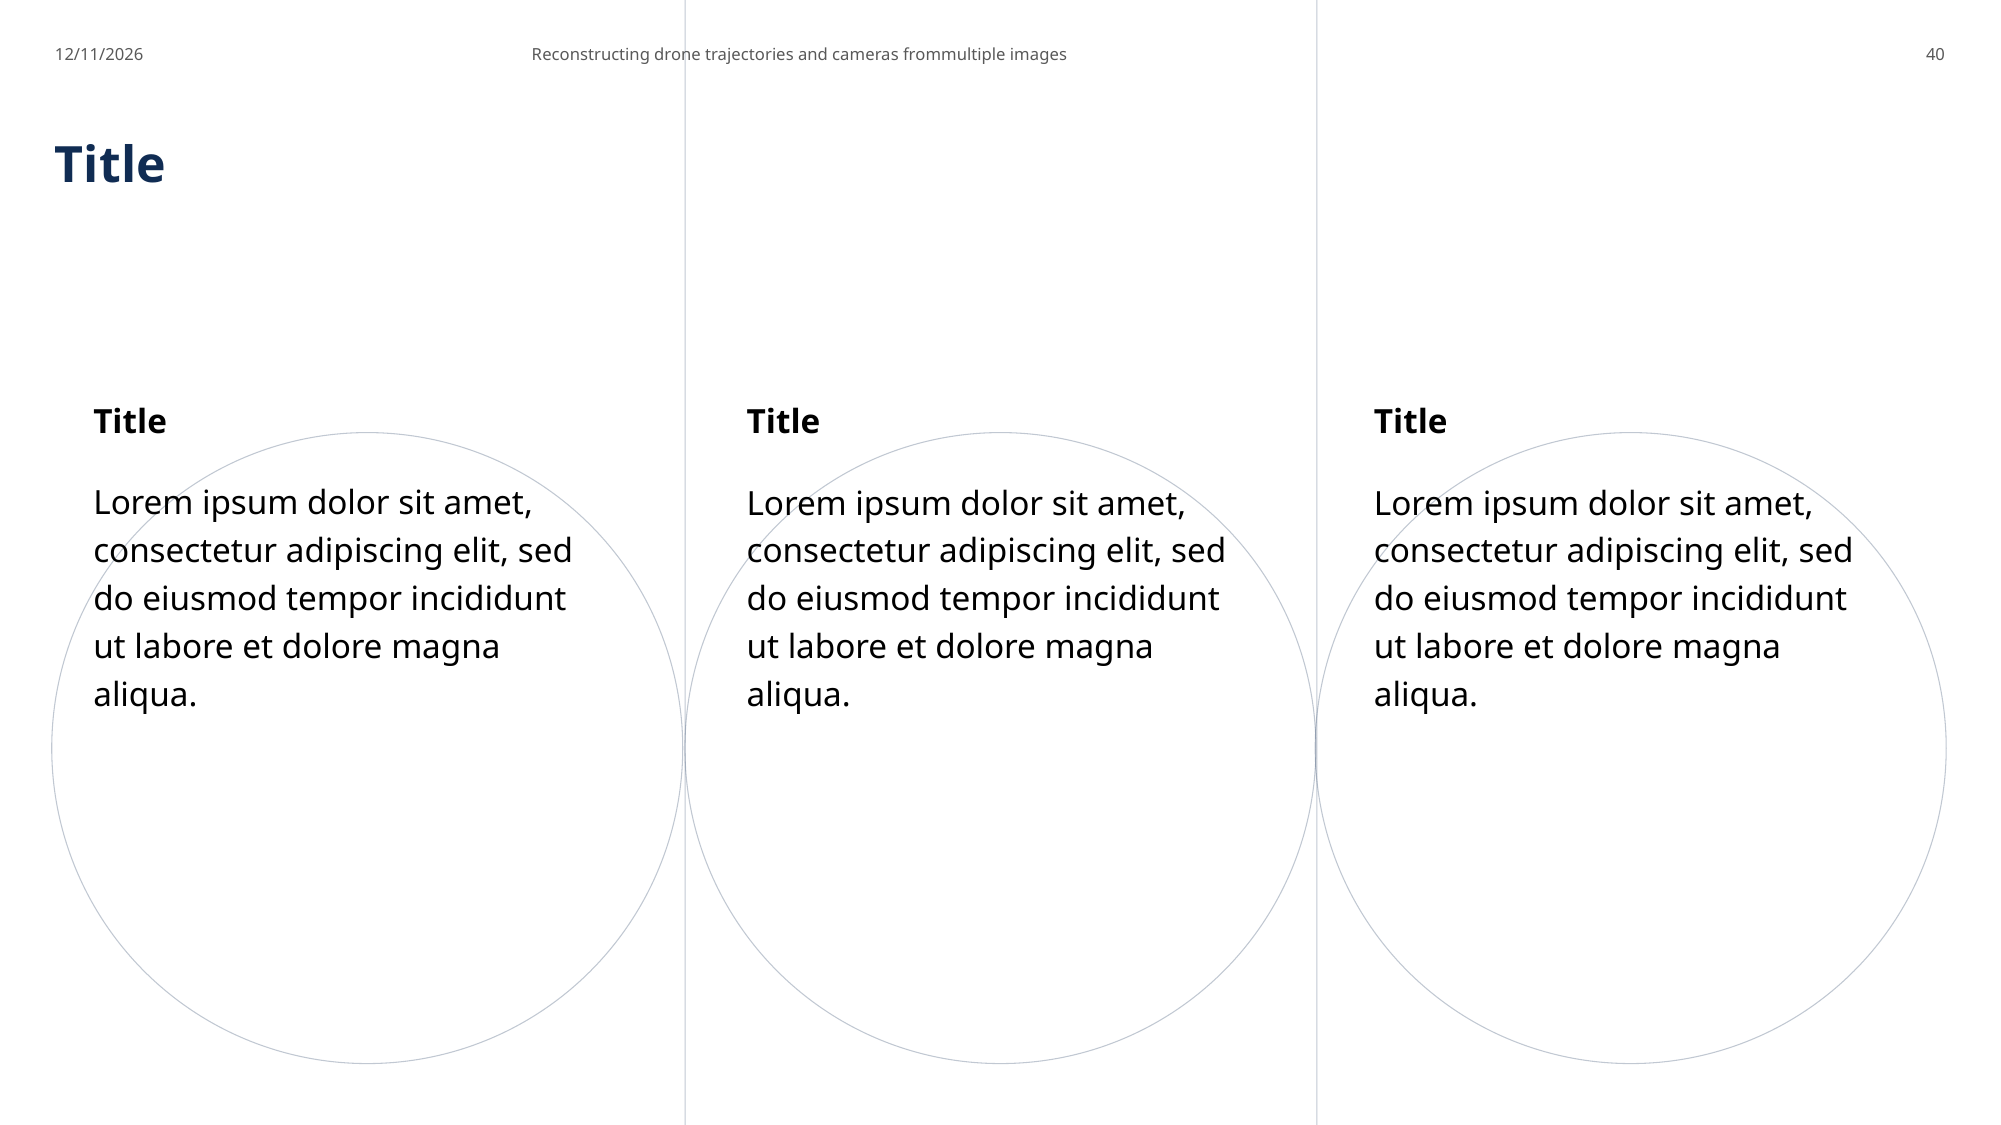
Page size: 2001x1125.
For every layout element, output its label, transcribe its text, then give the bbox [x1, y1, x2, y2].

title Title [54, 132, 1945, 271]
slide_number 40 [1774, 6, 1945, 67]
footer Reconstructing drone trajectories and cameras frommultiple images [527, 6, 1203, 67]
list Lorem ipsum dolor sit amet, consectetur adipiscing elit, sed do eiusmod tempor incididunt ut labore et dolore magna aliqua. [93, 473, 602, 1065]
list Title [1374, 367, 1883, 440]
list Title [746, 367, 1256, 440]
list Lorem ipsum dolor sit amet, consectetur adipiscing elit, sed do eiusmod tempor incididunt ut labore et dolore magna aliqua. [746, 473, 1256, 1065]
list Lorem ipsum dolor sit amet, consectetur adipiscing elit, sed do eiusmod tempor incididunt ut labore et dolore magna aliqua. [1374, 473, 1883, 1065]
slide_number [54, 6, 446, 67]
list Title [93, 367, 602, 440]
